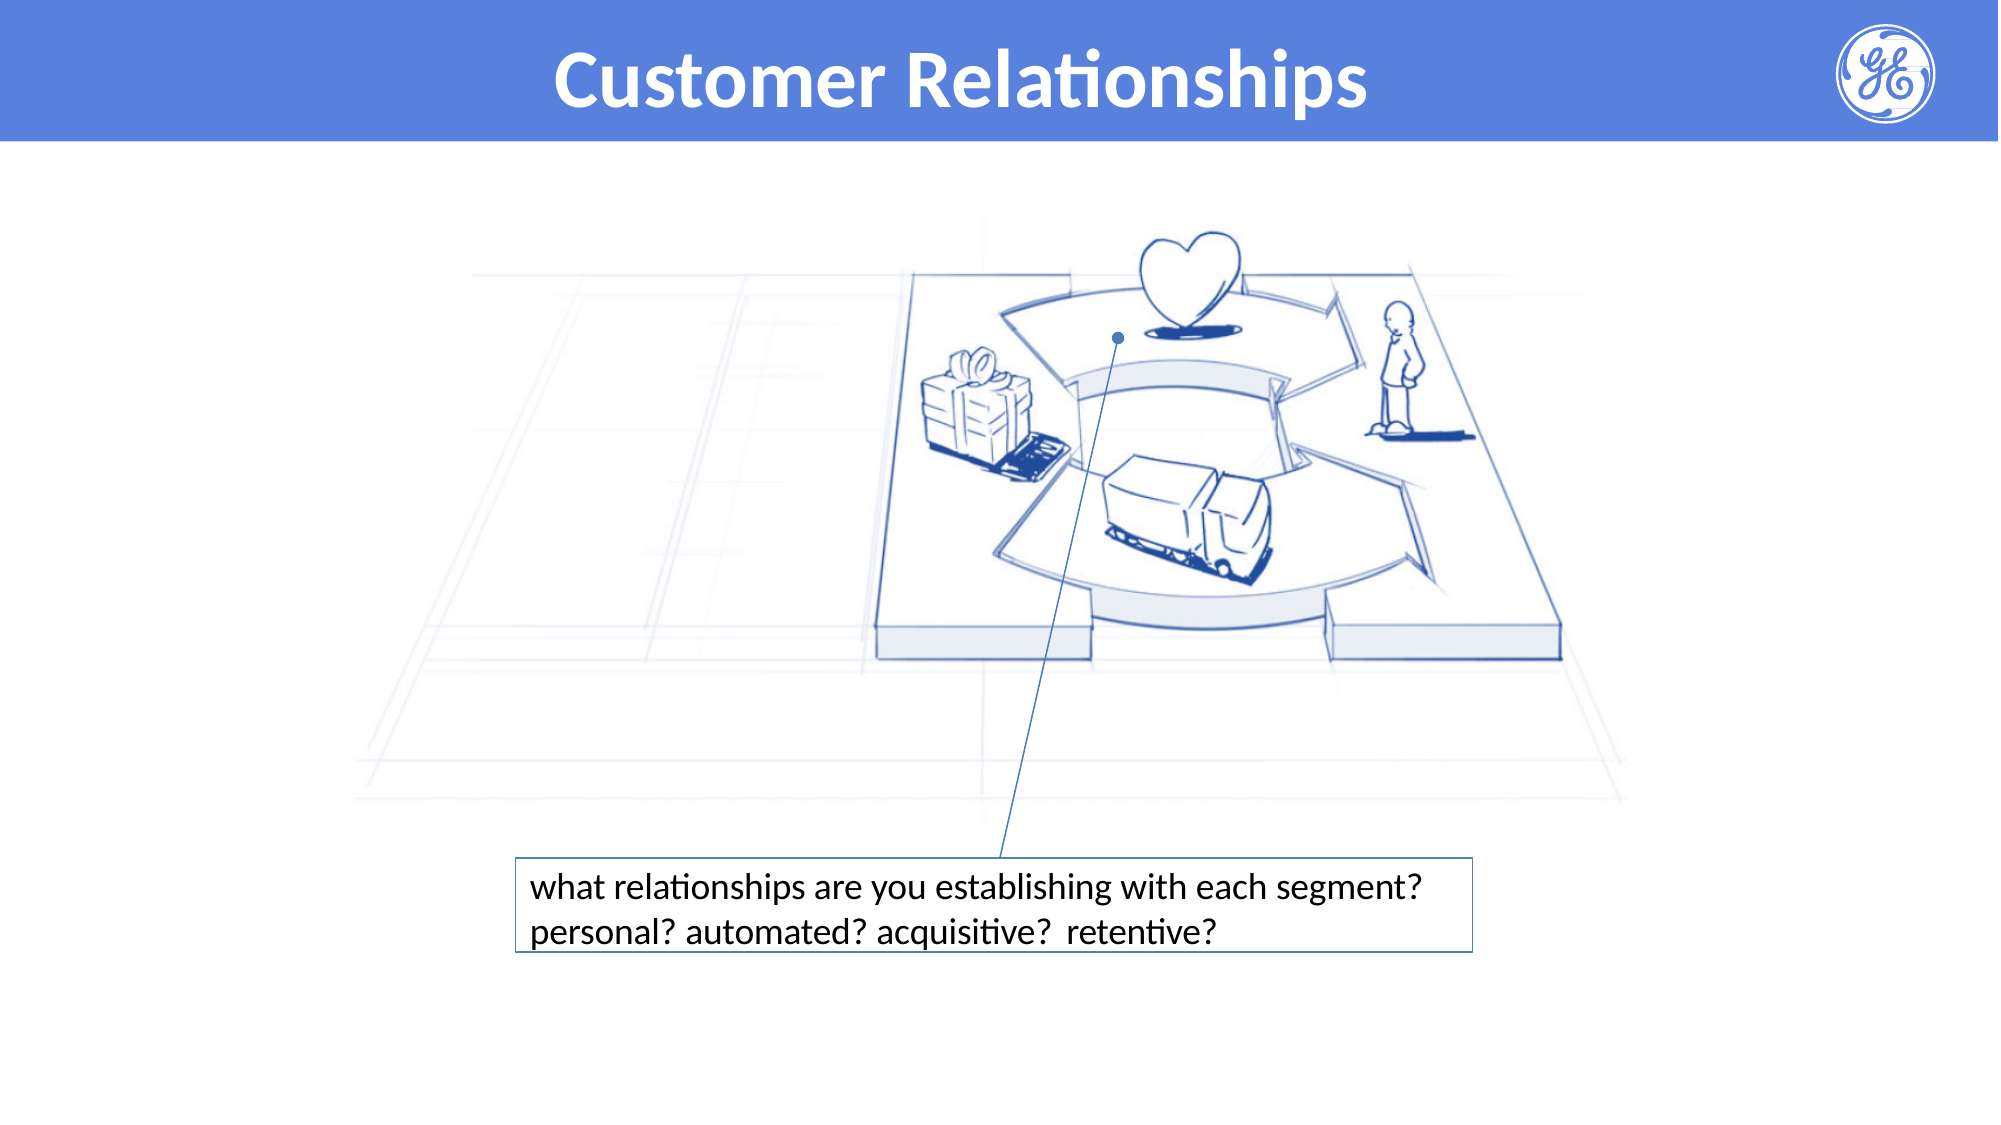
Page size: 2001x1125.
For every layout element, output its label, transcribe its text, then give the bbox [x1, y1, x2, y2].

text_box [1111, 331, 1125, 345]
text_box Customer Relationships [14, 16, 1910, 104]
text_box [345, 213, 1652, 822]
text_box [1846, 30, 1936, 124]
text_box what relationships are you establishing with each segment? personal? automated? acquisitive? retentive? [515, 857, 1473, 952]
text_box [0, 0, 1998, 142]
